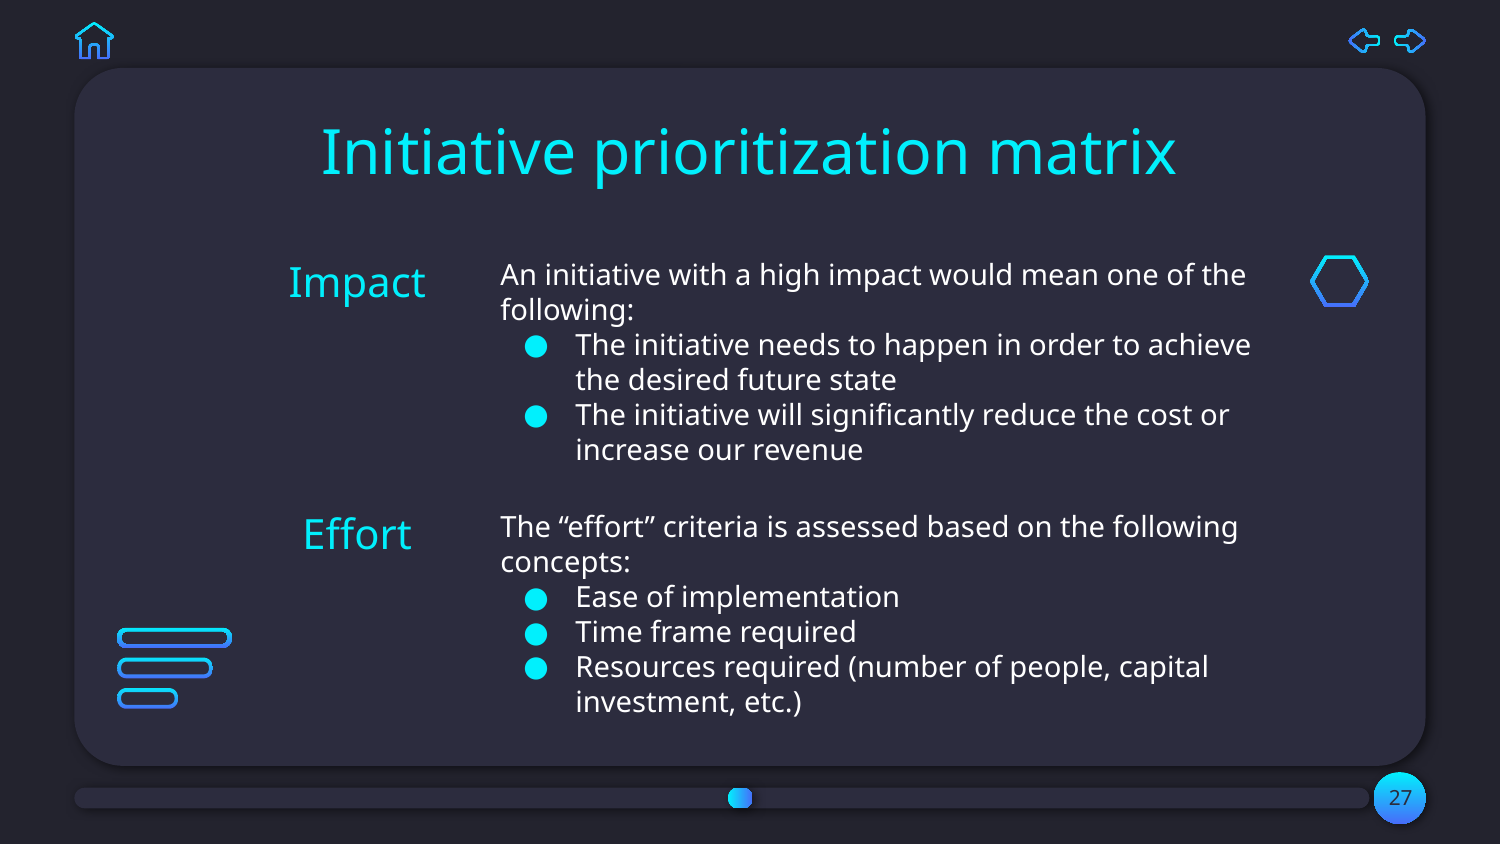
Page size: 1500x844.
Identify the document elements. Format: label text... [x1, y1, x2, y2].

subtitle Effort [229, 493, 485, 574]
subtitle The “effort” criteria is assessed based on the following concepts: Ease of implementation Time frame required Resources required (number of people, capital investment, etc.) [485, 493, 1271, 727]
subtitle An initiative with a high impact would mean one of the following: The initiative needs to happen in order to achieve the desired future state The initiative will significantly reduce the cost or increase our revenue [485, 241, 1271, 475]
text_box [74, 22, 114, 60]
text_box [116, 627, 232, 709]
title Initiative prioritization matrix [130, 97, 1370, 192]
text_box [1348, 28, 1381, 53]
subtitle Impact [229, 241, 485, 322]
text_box [727, 787, 753, 809]
text_box [1394, 28, 1426, 53]
text_box [1310, 255, 1370, 308]
